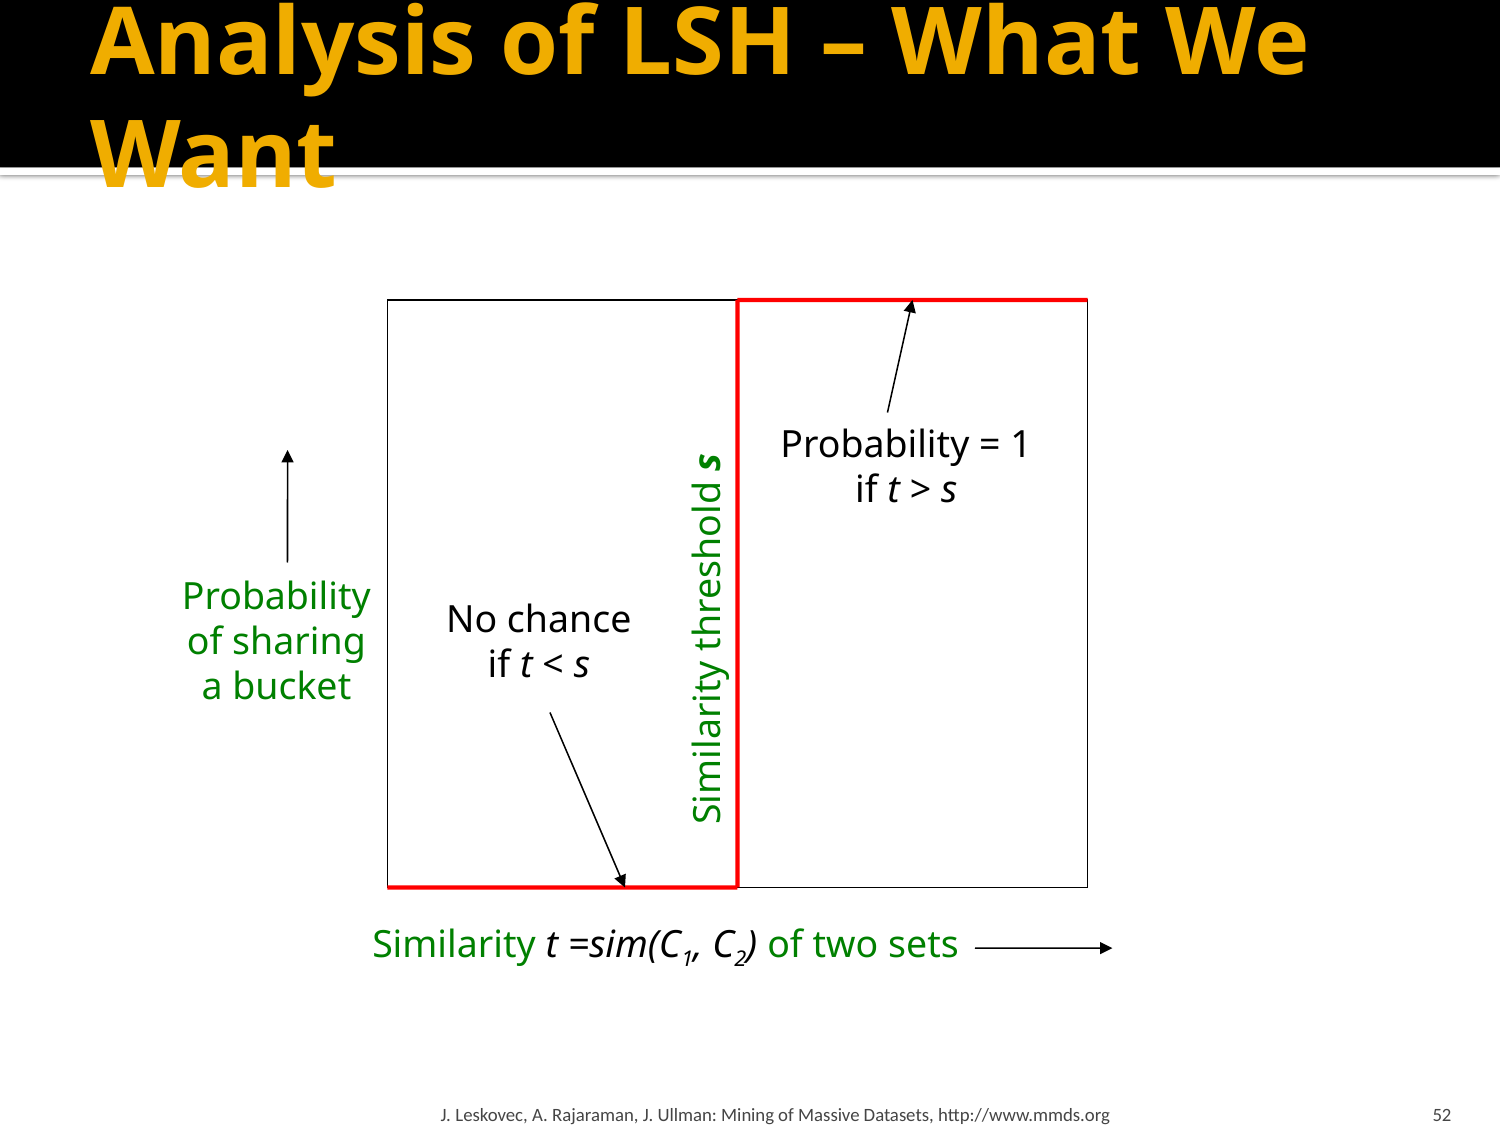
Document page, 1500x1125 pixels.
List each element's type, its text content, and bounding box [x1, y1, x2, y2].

slide_number 52 [1345, 1080, 1467, 1125]
text_box [738, 301, 1088, 888]
footer J. Leskovec, A. Rajaraman, J. Ullman: Mining of Massive Datasets, http://www.mmds.org [433, 1080, 1337, 1125]
text_box [281, 450, 294, 563]
title Analysis of LSH – What We Want [75, 12, 1475, 175]
text_box Probability of sharing a bucket [167, 564, 386, 715]
text_box [387, 299, 737, 887]
text_box [974, 941, 1113, 955]
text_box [437, 587, 641, 888]
text_box Similarity t =sim(C1, C2) of two sets [275, 912, 988, 979]
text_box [762, 299, 1050, 518]
text_box Similarity threshold s [675, 439, 735, 840]
